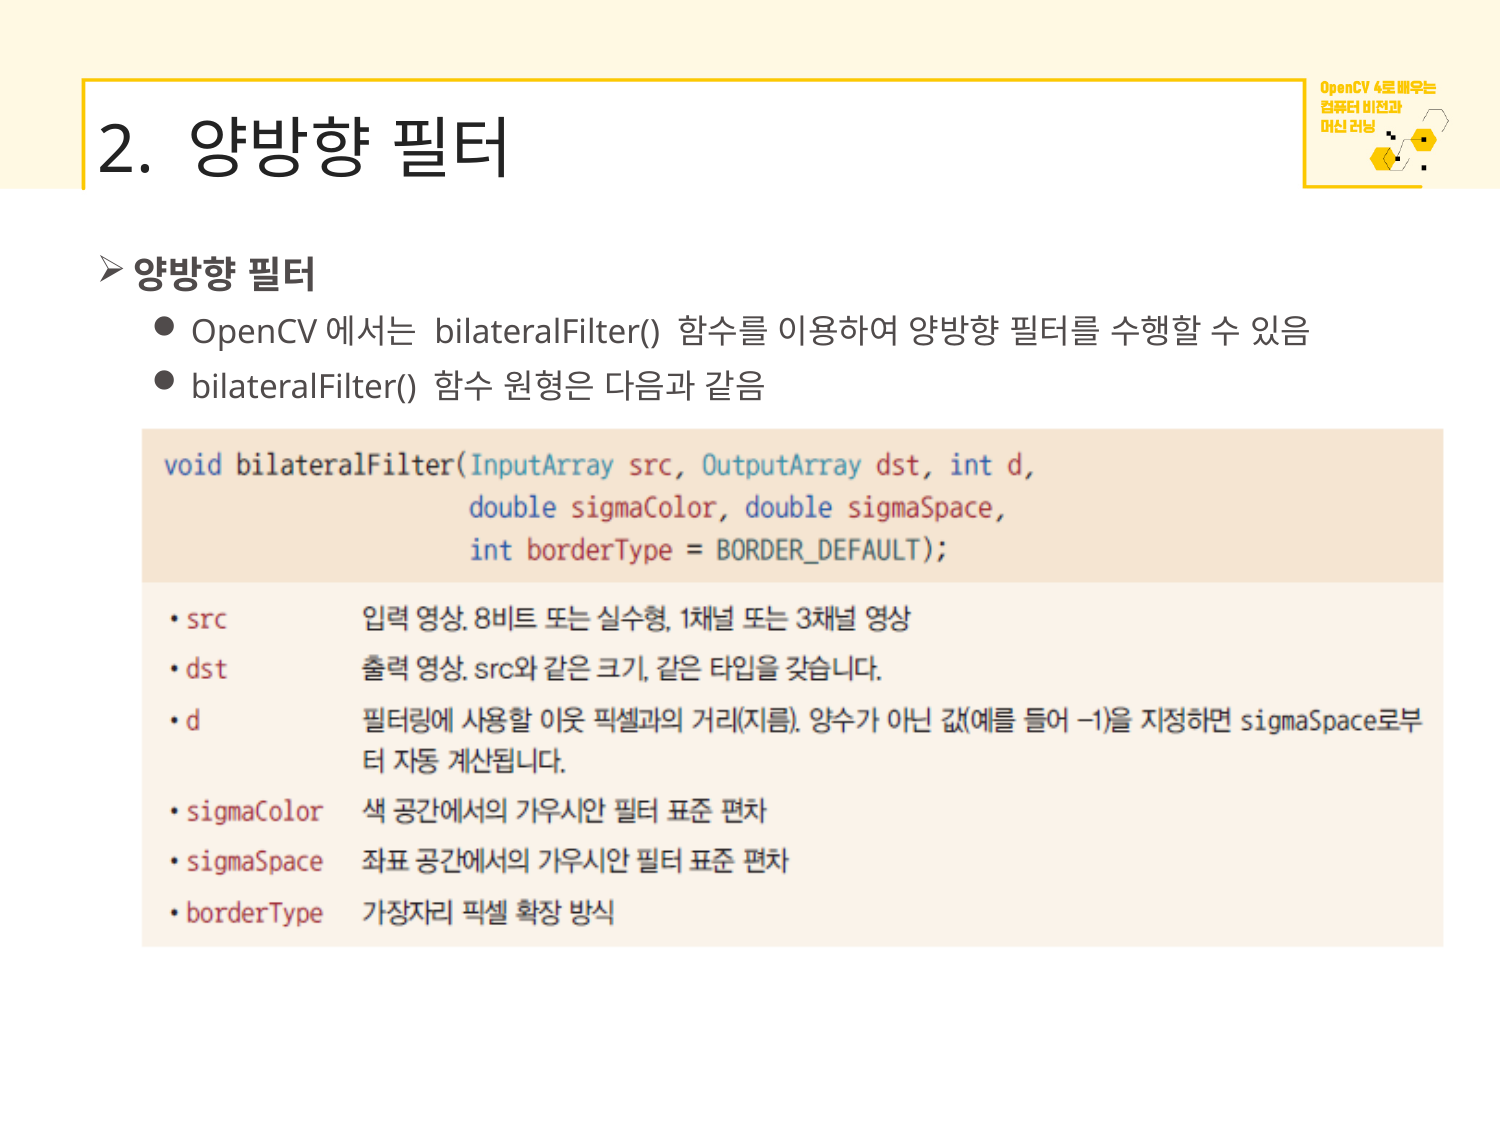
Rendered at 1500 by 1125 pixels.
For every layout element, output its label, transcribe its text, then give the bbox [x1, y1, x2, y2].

picture [0, 0, 1500, 1125]
title 2. 양방향 필터 [82, 61, 1413, 193]
list 양방향 필터 OpenCV에서는 bilateralFilter() 함수를 이용하여 양방향 필터를 수행할 수 있음 bilateralFilter() 함수 원형은 다음과 같음 [81, 239, 1412, 1054]
